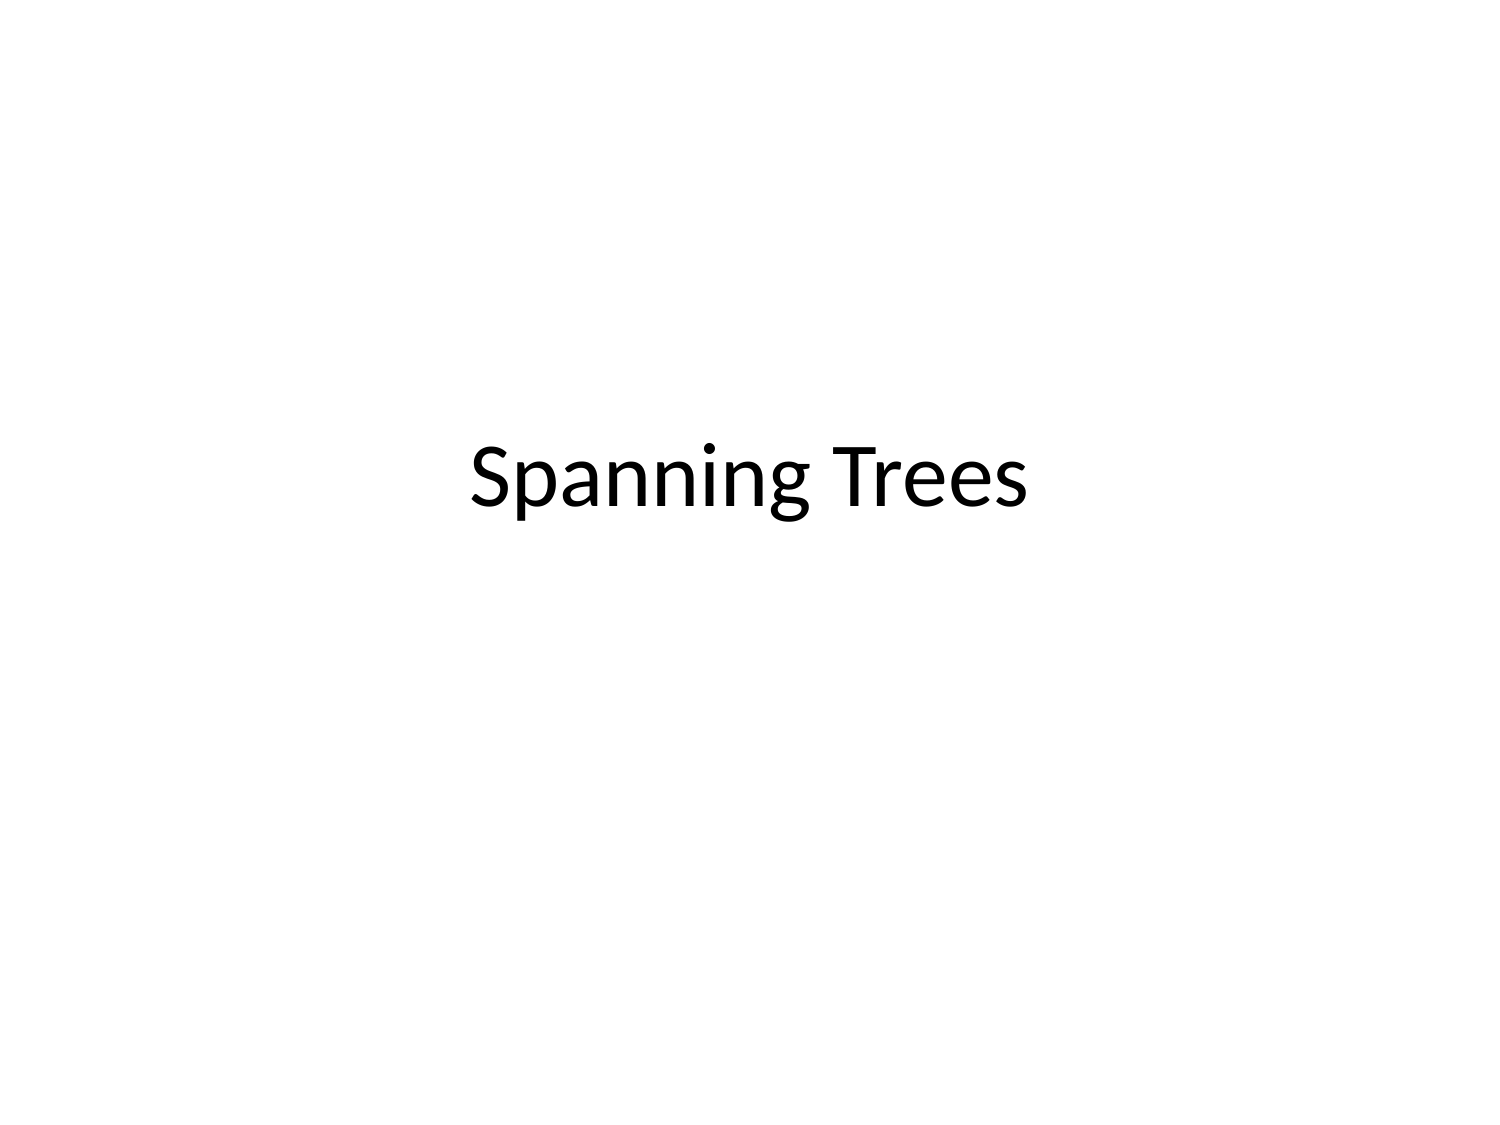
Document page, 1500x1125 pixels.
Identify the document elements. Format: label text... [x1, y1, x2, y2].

title Spanning Trees [112, 349, 1388, 591]
